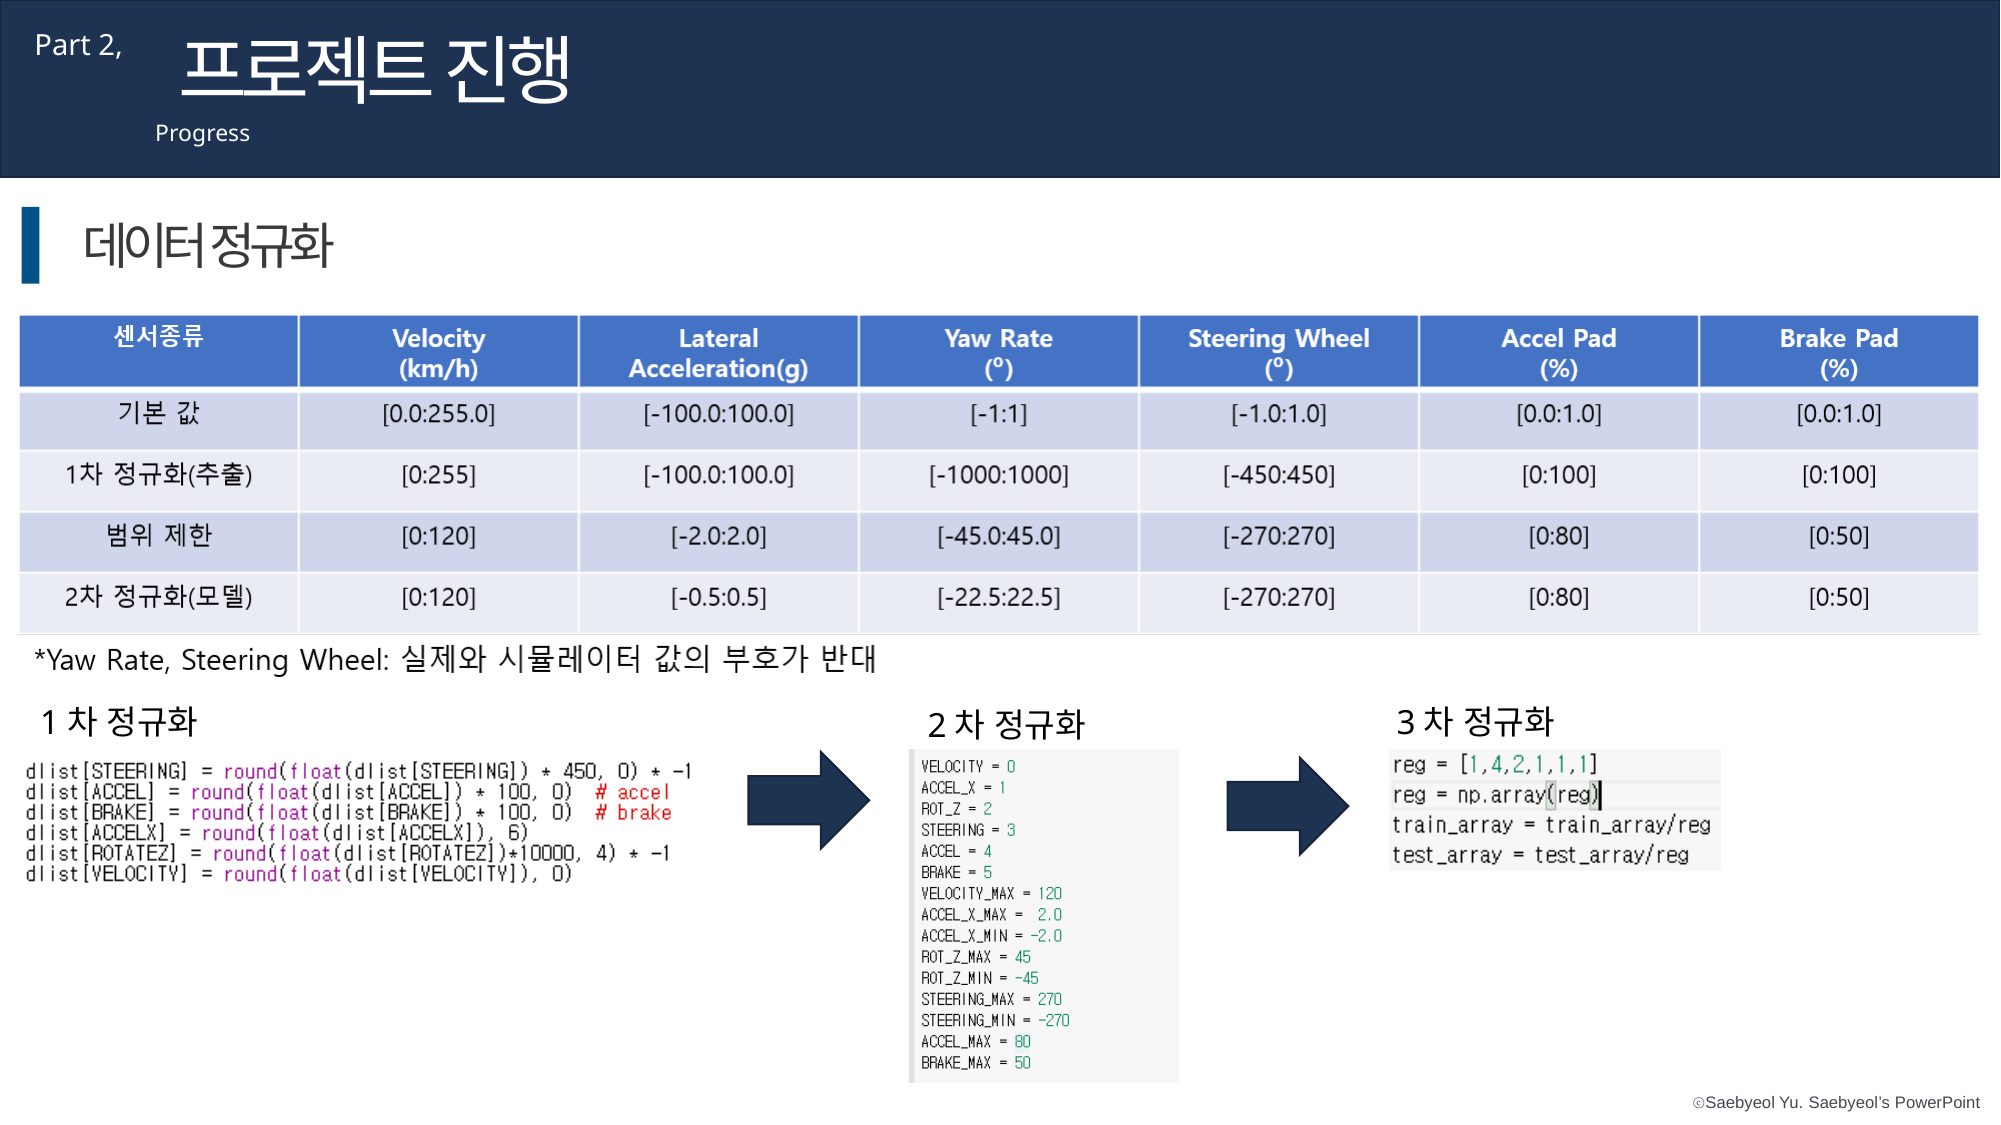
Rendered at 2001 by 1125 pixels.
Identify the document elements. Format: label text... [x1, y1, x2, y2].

text_box 3차 정규화 [1381, 694, 1570, 749]
text_box [747, 749, 871, 851]
text_box 2차 정규화 [912, 696, 1101, 749]
text_box 프로젝트 진행 [163, 16, 591, 122]
text_box Progress [140, 110, 266, 154]
picture [1389, 749, 1721, 871]
text_box Part 2, [19, 19, 146, 69]
text_box [21, 206, 40, 285]
text_box 데이터 정규화 [68, 207, 351, 283]
picture [16, 313, 1984, 694]
text_box [0, 0, 2000, 178]
text_box [1226, 755, 1350, 857]
picture [21, 749, 710, 894]
picture [909, 749, 1179, 1083]
text_box 1차 정규화 [25, 694, 214, 749]
